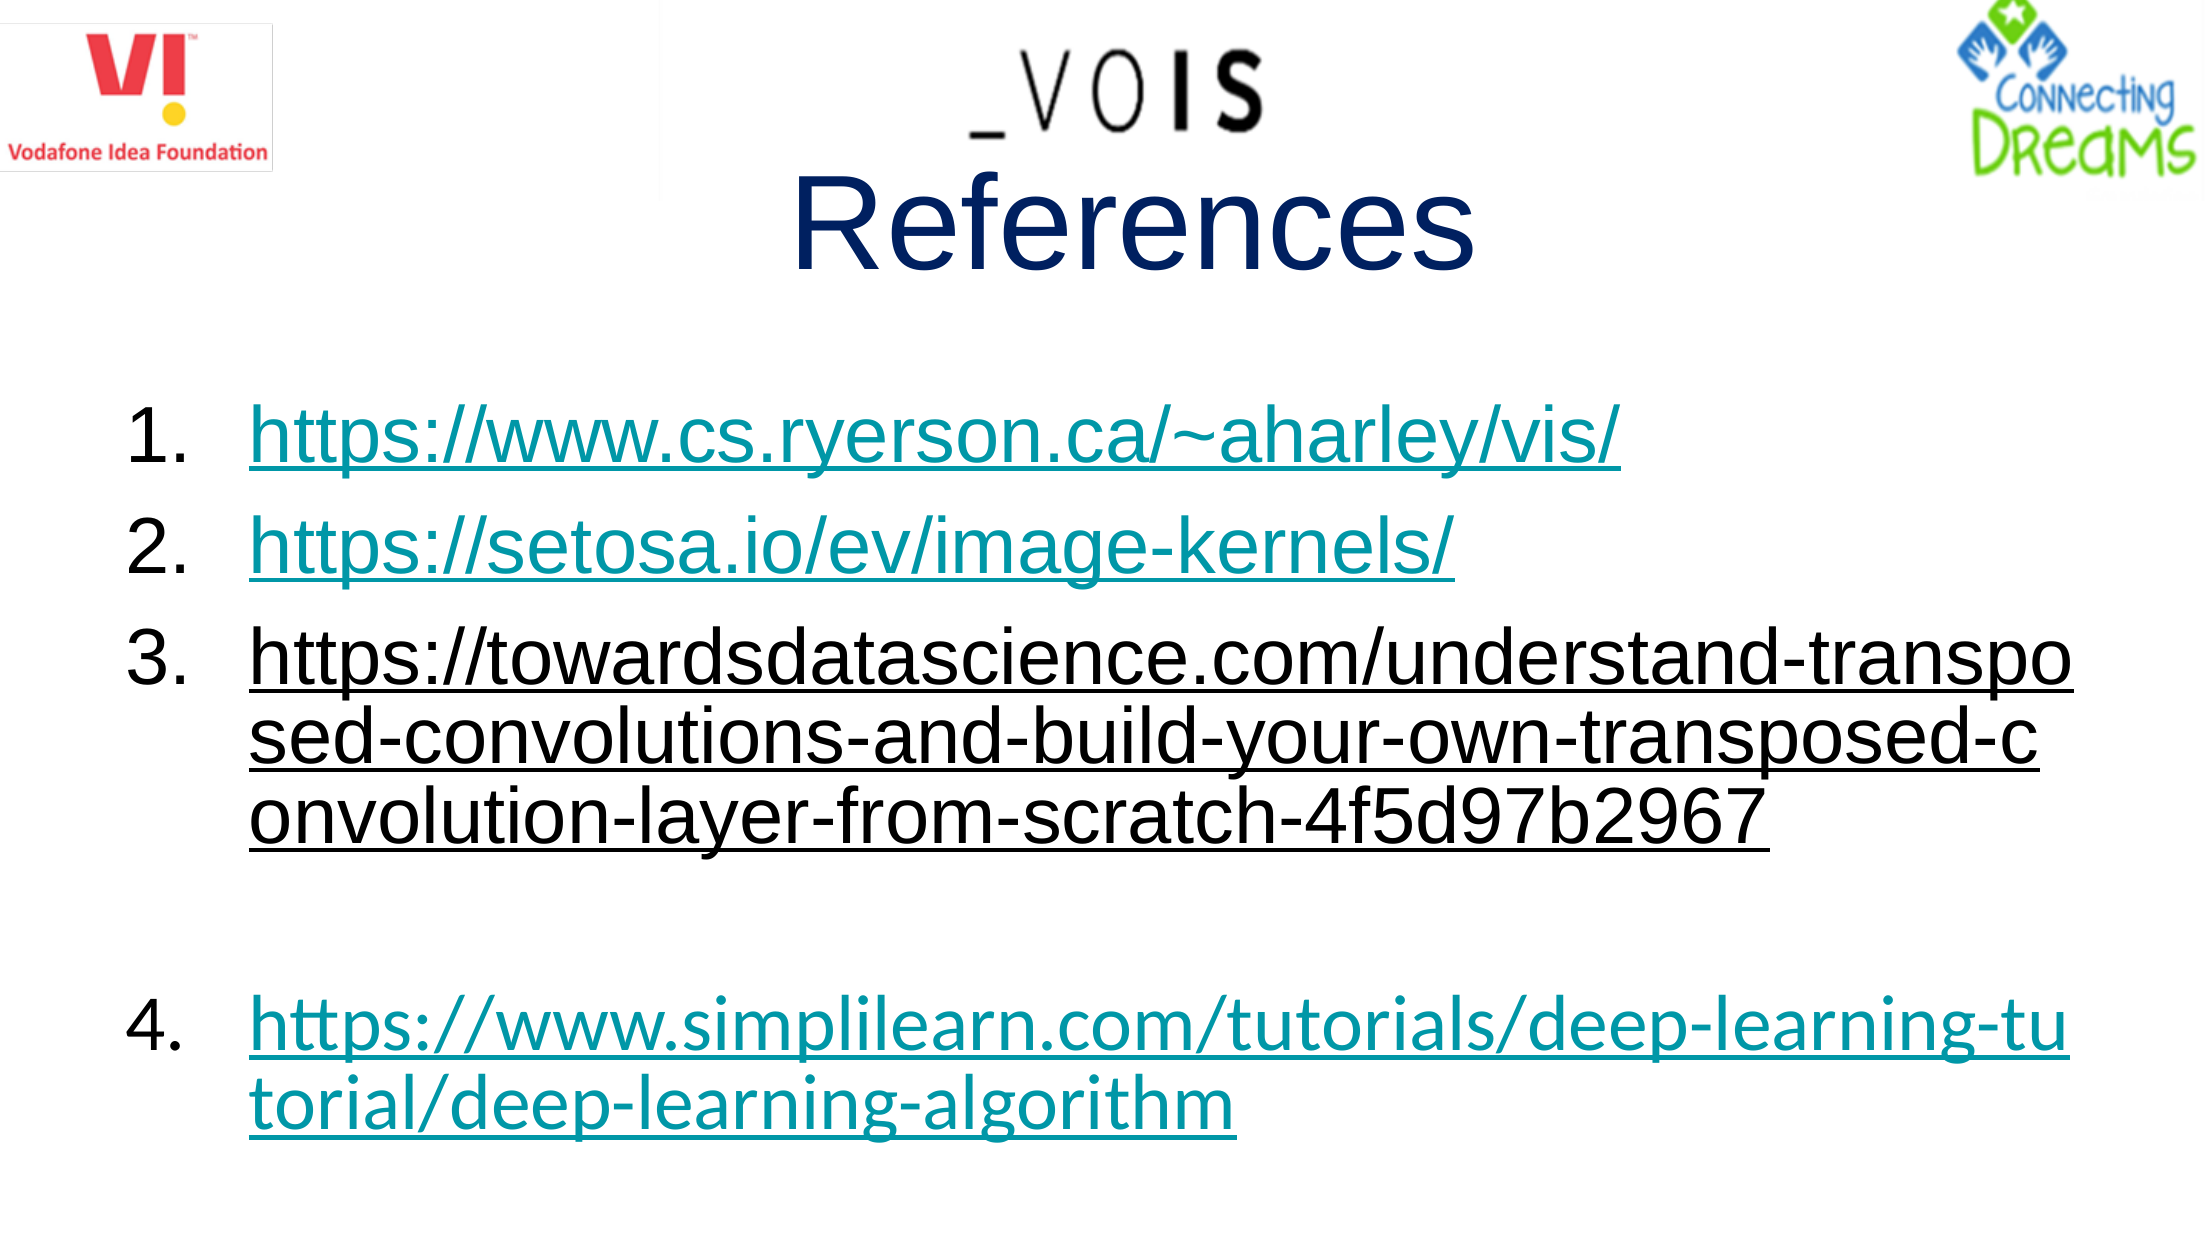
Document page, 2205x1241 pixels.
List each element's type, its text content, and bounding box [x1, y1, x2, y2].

picture [0, 0, 2205, 201]
text_box References [141, 111, 2126, 319]
text_box https://www.cs.ryerson.ca/~aharley/vis/ https://setosa.io/ev/image-kernels/ https://towardsdatascience.com/understand-transposed-convolutions-and-build-your-own-transposed-convolution-layer-from-scratch-4f5d97b2967 https://www.simplilearn.com/tutorials/deep-learning-tutorial/deep-learning-algorithm [110, 375, 2095, 1194]
